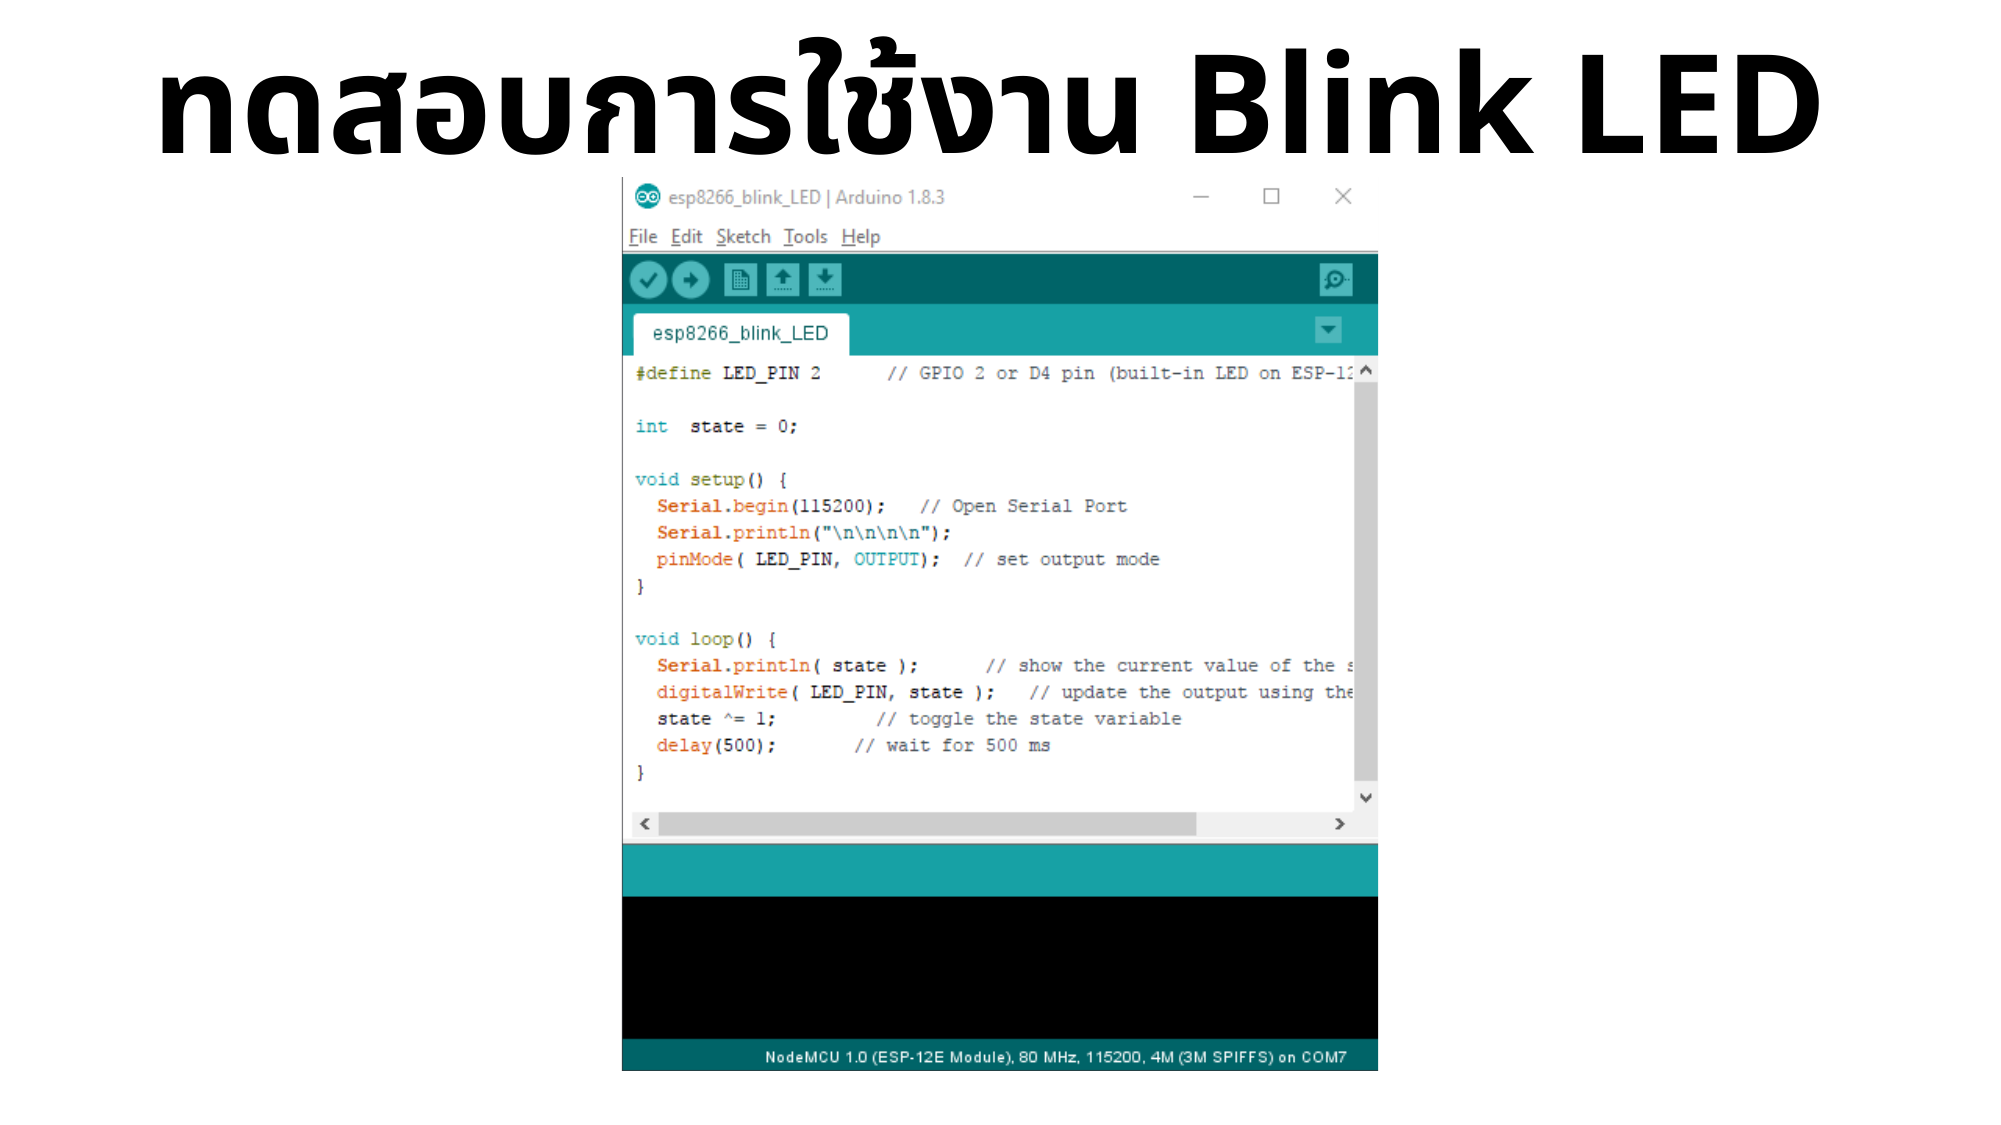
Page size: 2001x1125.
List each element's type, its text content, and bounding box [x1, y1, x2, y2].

picture [621, 177, 1379, 1071]
title ทดสอบการใช้งาน Blink LED [137, 0, 1863, 218]
